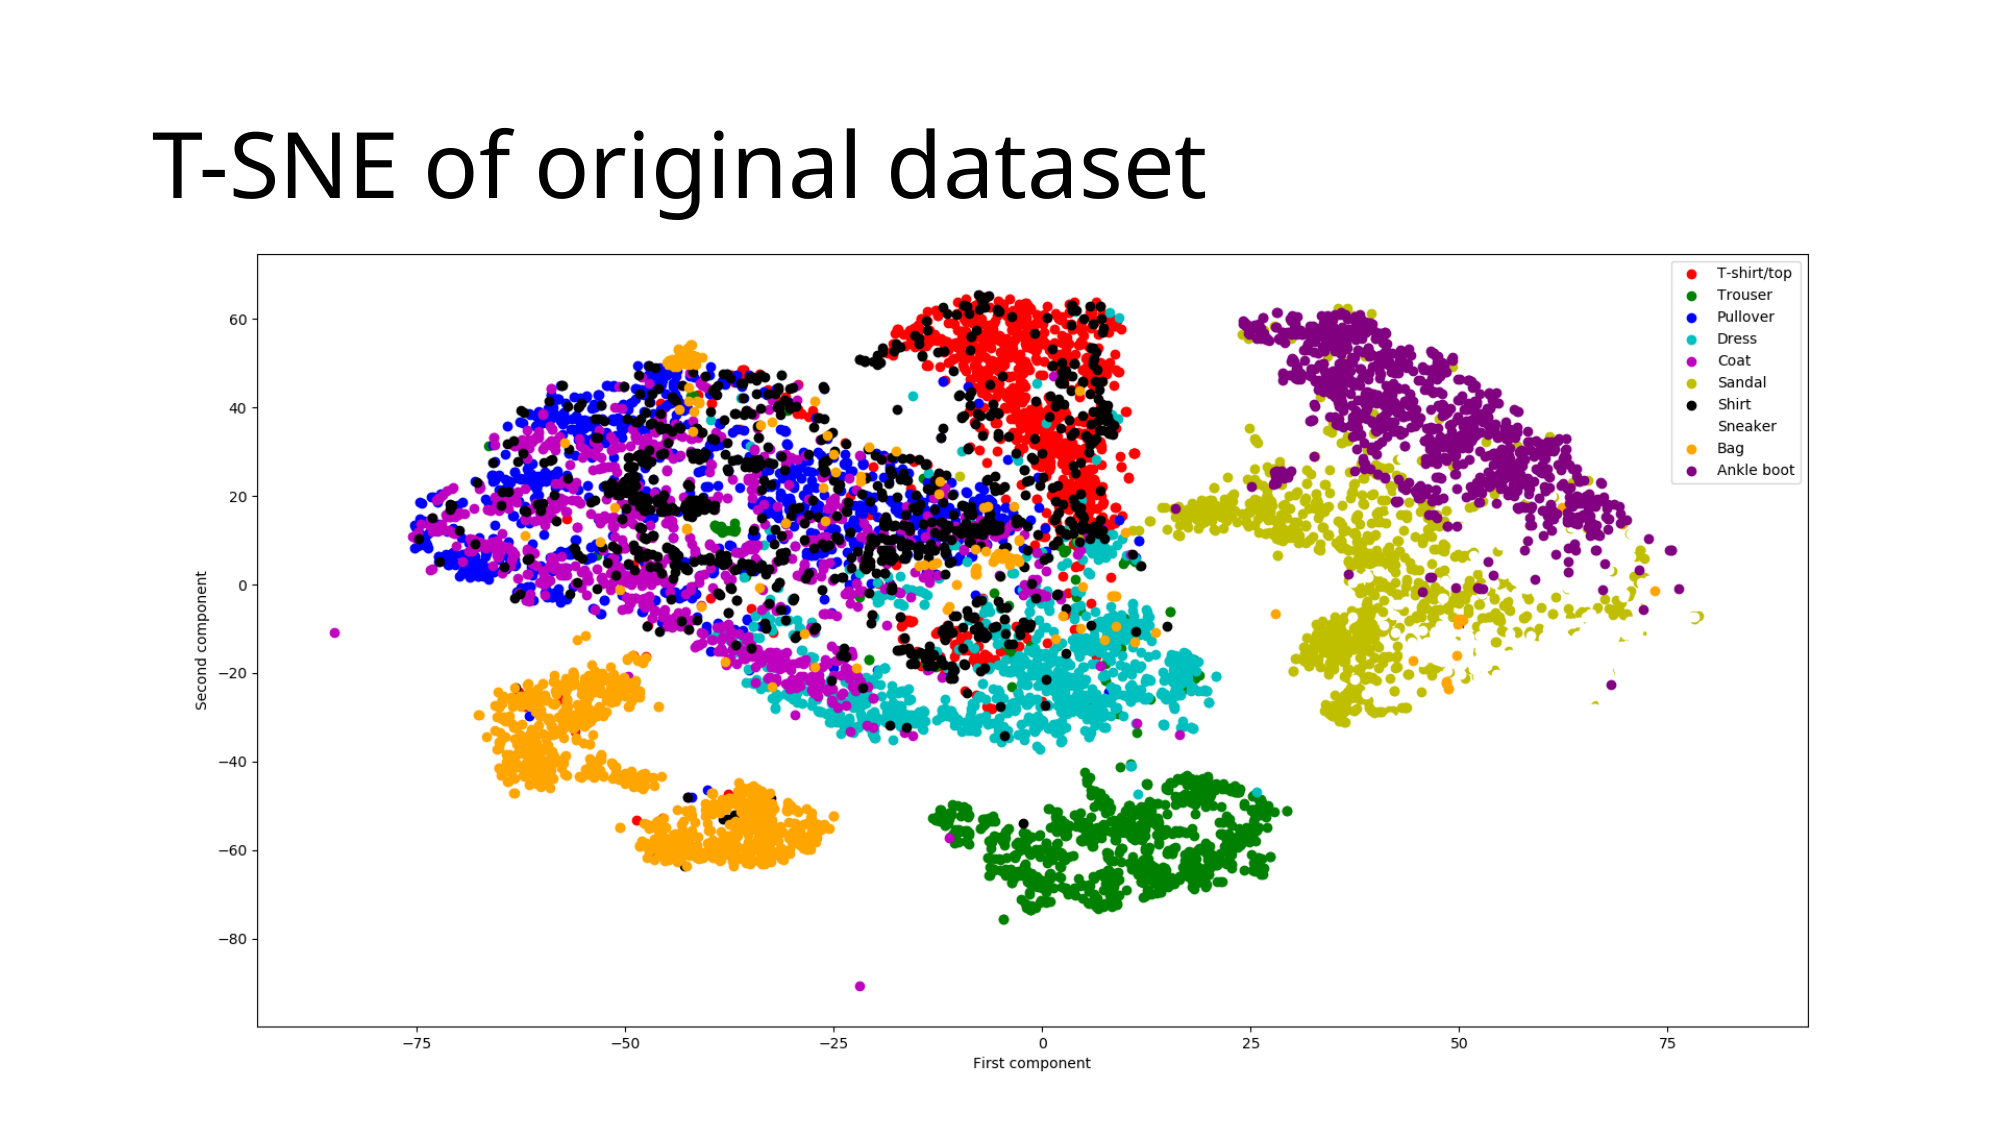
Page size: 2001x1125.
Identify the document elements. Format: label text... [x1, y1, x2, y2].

title T-SNE of original dataset [137, 59, 1863, 278]
picture [179, 253, 1821, 1085]
